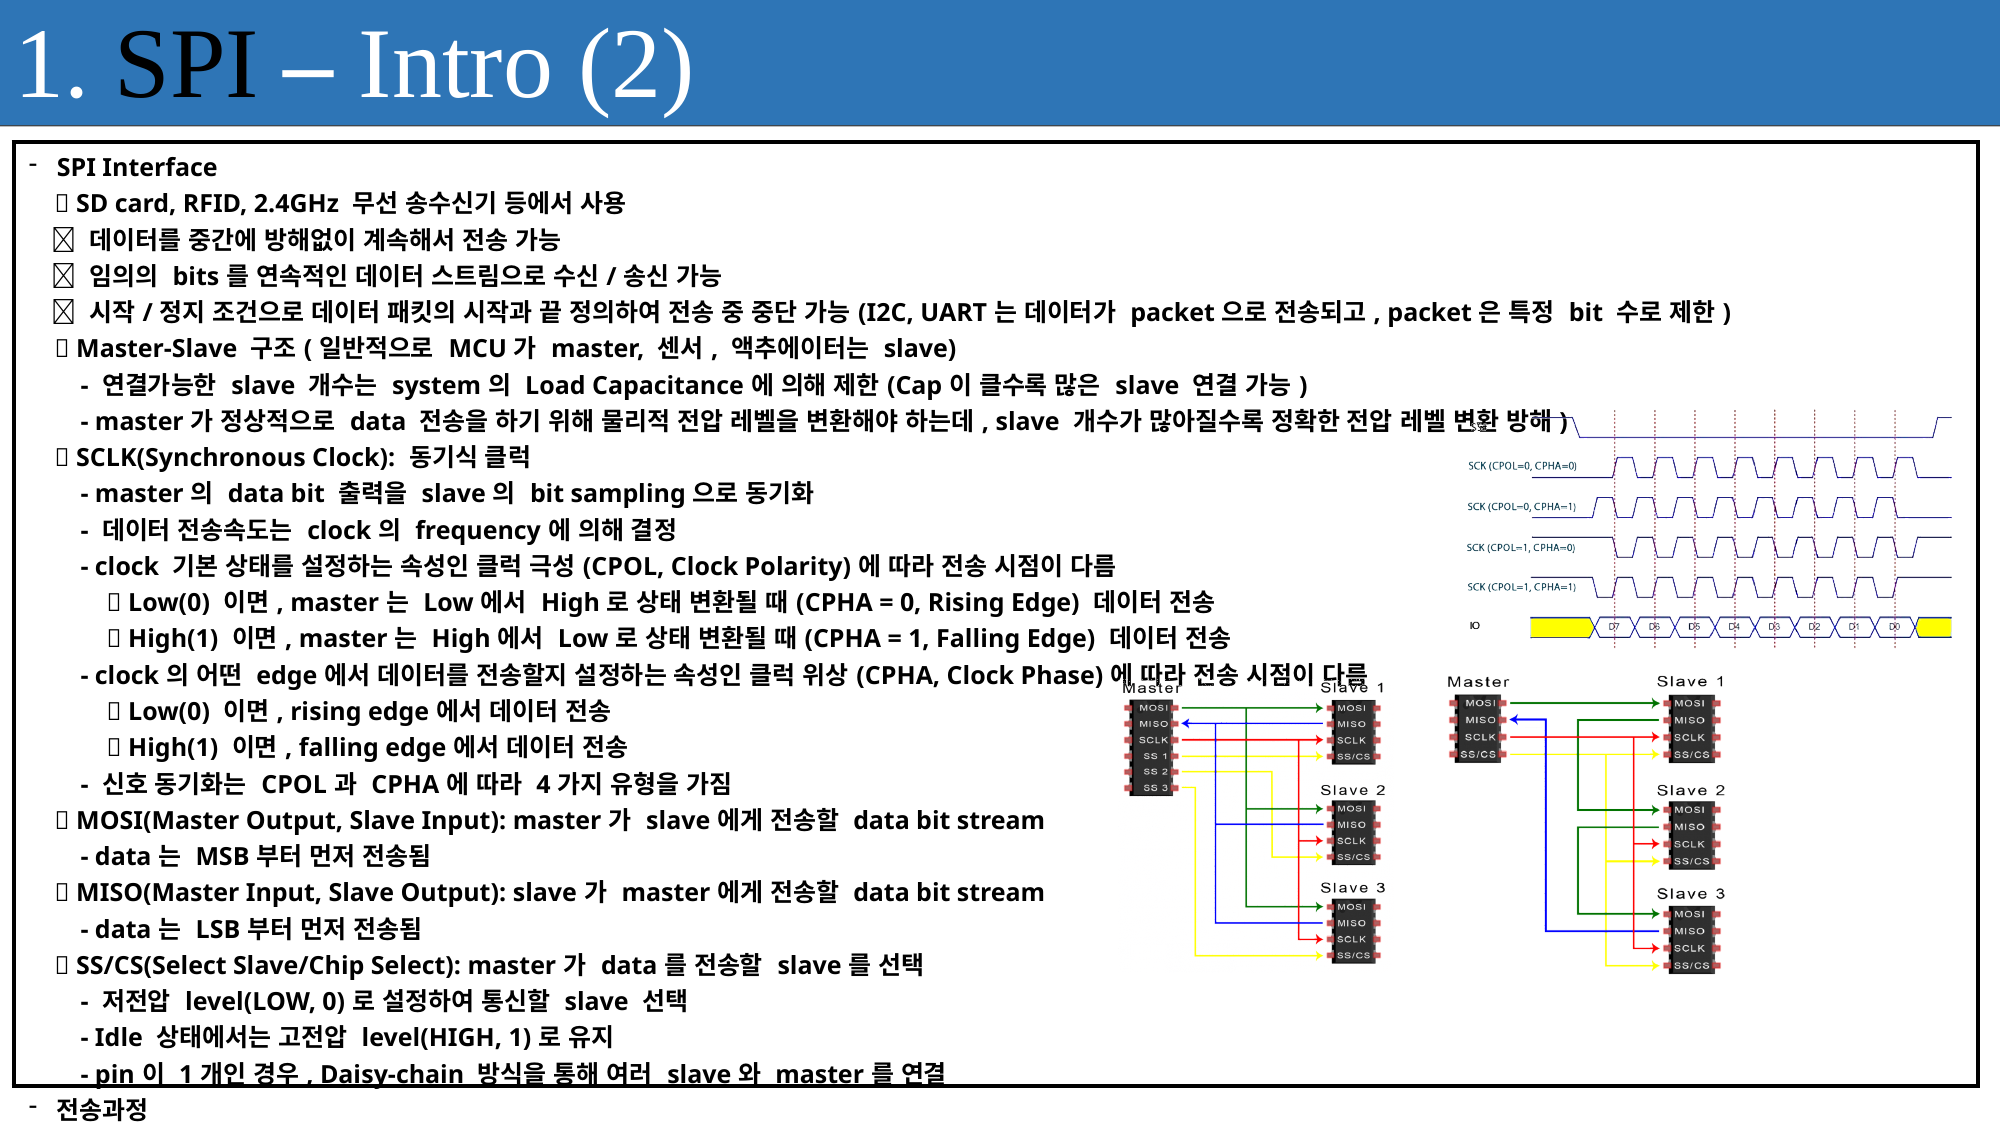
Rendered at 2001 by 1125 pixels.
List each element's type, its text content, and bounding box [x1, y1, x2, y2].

picture [1455, 403, 1967, 660]
picture [1118, 679, 1394, 973]
text_box 1. SPI – Intro (2) [0, 0, 2000, 126]
table_header SPI Interface  SD card, RFID, 2.4GHz 무선 송수신기 등에서 사용  데이터를 중간에 방해없이 계속해서 전송 가능  임의의 bits를 연속적인 데이터 스트림으로 수신/송신 가능  시작/정지 조건으로 데이터 패킷의 시작과 끝 정의하여 전송 중 중단 가능(I2C, UART는 데이터가 packet으로 전송되고, packet은 특정 bit 수로 제한)  Master-Slave 구조(일반적으로 MCU가 master, 센서, 액추에이터는 slave) - 연결가능한 slave 개수는 system의 Load Capacitance에 의해 제한(Cap이 클수록 많은 slave 연결 가능) - master가 정상적으로 data 전송을 하기 위해 물리적 전압 레벨을 변환해야 하는데, slave 개수가 많아질수록 정확한 전압 레벨 변환 방해)  SCLK(Synchronous Clock): 동기식 클럭 - master의 data bit 출력을 slave의 bit sampling으로 동기화 - 데이터 전송속도는 clock의 frequency에 의해 결정 - clock 기본 상태를 설정하는 속성인 클럭 극성(CPOL, Clock Polarity)에 따라 전송 시점이 다름  Low(0) 이면, master는 Low에서 High로 상태 변환될 때(CPHA = 0, Rising Edge) 데이터 전송  High(1) 이면, master는 High에서 Low로 상태 변환될 때(CPHA = 1, Falling Edge) 데이터 전송 - clock의 어떤 edge에서 데이터를 전송할지 설정하는 속성인 클럭 위상(CPHA, Clock Phase)에 따라 전송 시점이 다름  Low(0) 이면, rising edge에서 데이터 전송  High(1) 이면, falling edge에서 데이터 전송 - 신호 동기화는 CPOL과 CPHA에 따라 4가지 유형을 가짐  MOSI(Master Output, Slave Input): master가 slave에게 전송할 data bit stream - data는 MSB부터 먼저 전송됨  MISO(Master Input, Slave Output): slave가 master에게 전송할 data bit stream - data는 LSB부터 먼저 전송됨  SS/CS(Select Slave/Chip Select): master가 data를 전송할 slave를 선택 - 저전압 level(LOW, 0)로 설정하여 통신할 slave 선택 - Idle 상태에서는 고전압 level(HIGH, 1)로 유지 - pin이 1개인 경우, Daisy-chain 방식을 통해 여러 slave와 master를 연결 전송과정  SCLK 출력  SS/CS Low signal(slave activation)  MOSI/MISO로 data transmission 장점: start bit/stop bit이 없어 data를 계속 전송 가능, I2C와 같은 복잡한 slave 주소 지정 시스템이 없음, I2C보다 빠른 데이터 전송속도, MISO, MOSI 라인을 분리해 데이터를 동시에 주고 받을 수 있음 단점: 4개의 wire 사용(I2C, UART는 2개), data 수신 여부 확인X(I2C는 수신 여부 확인함), 오류 검사 형식이 없음, 1개의 master만 허용 [16, 144, 1976, 1084]
picture [1440, 672, 1730, 983]
